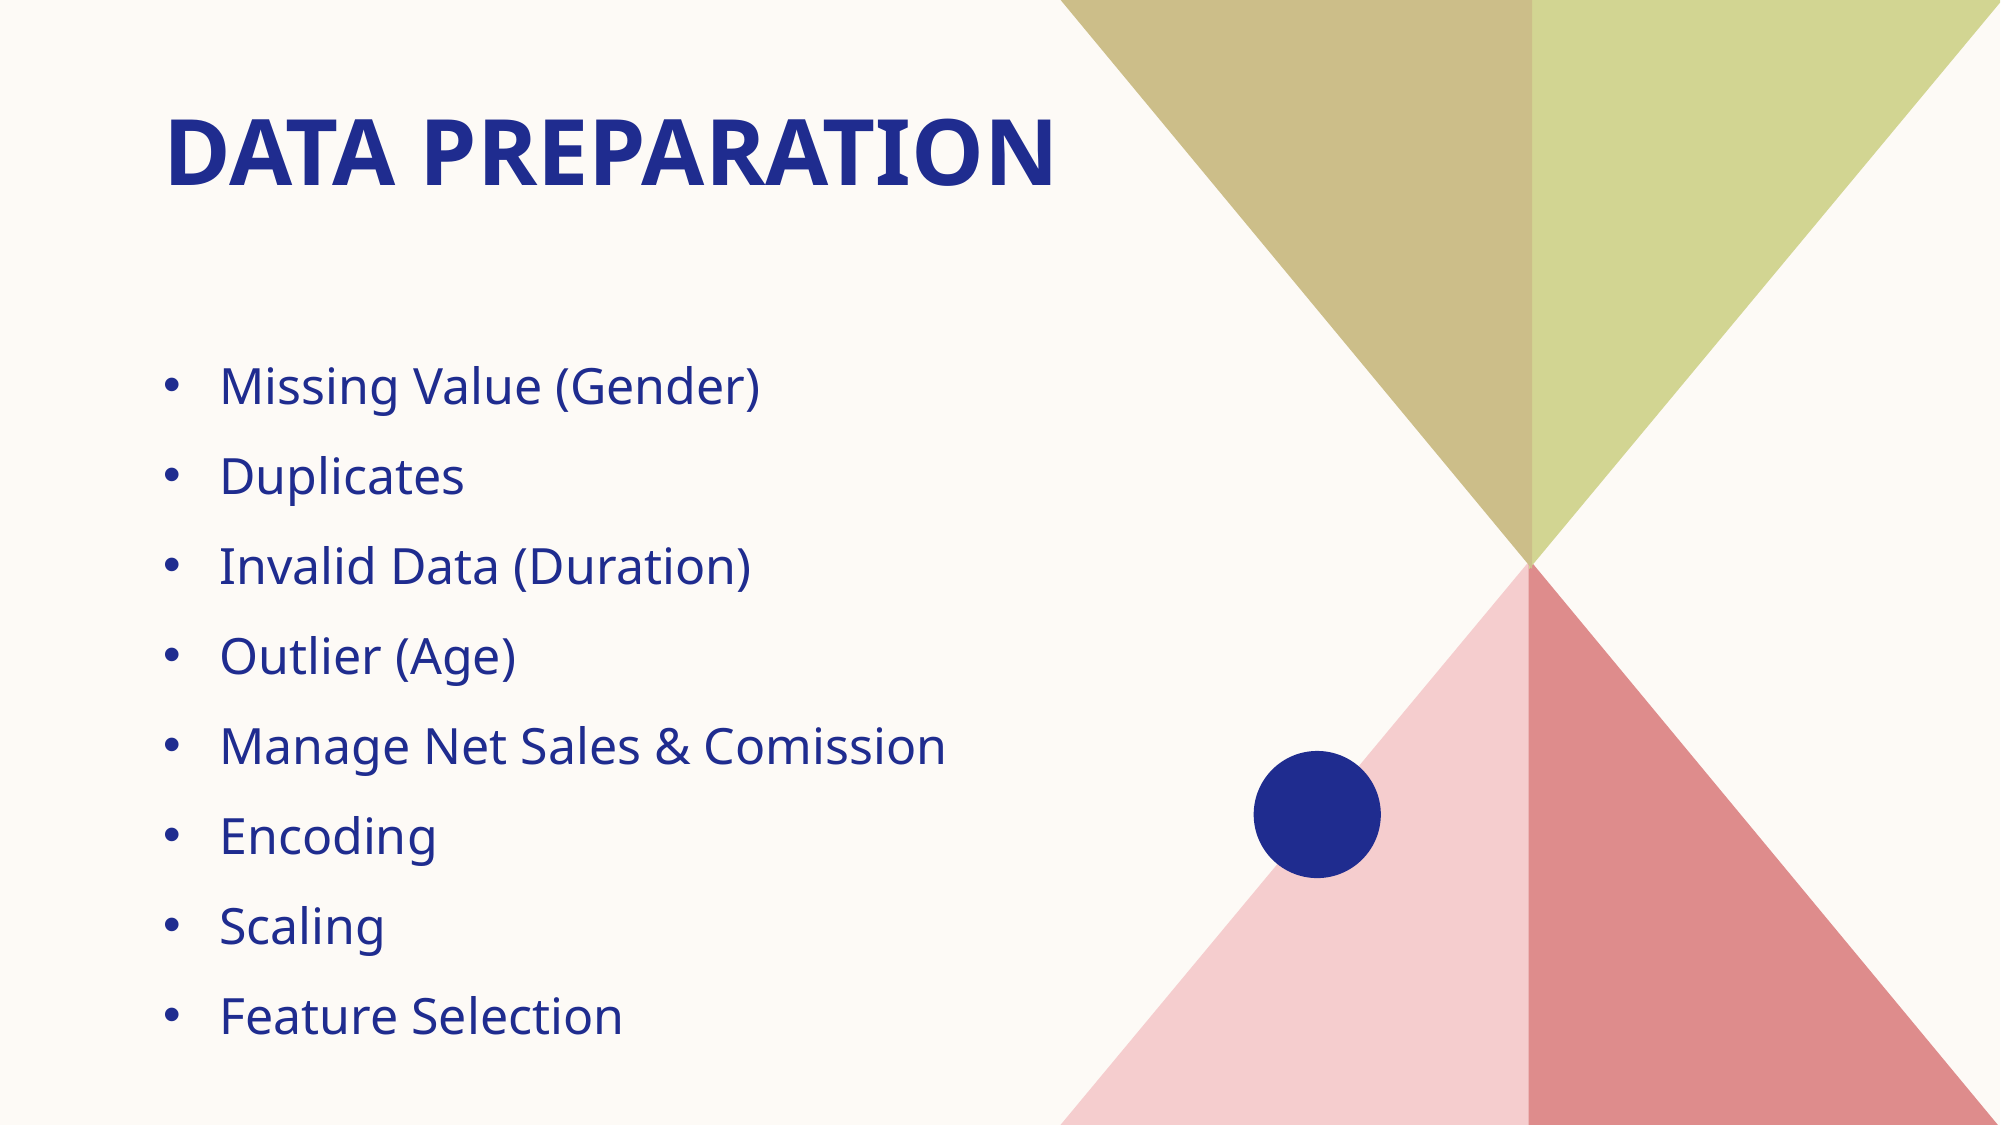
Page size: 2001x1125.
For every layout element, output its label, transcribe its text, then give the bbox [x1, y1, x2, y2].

list Missing Value (Gender) Duplicates Invalid Data (Duration) Outlier (Age) Manage Net Sales & Comission Encoding Scaling Feature Selection [148, 317, 1083, 976]
title Data preparation [148, 86, 1083, 213]
